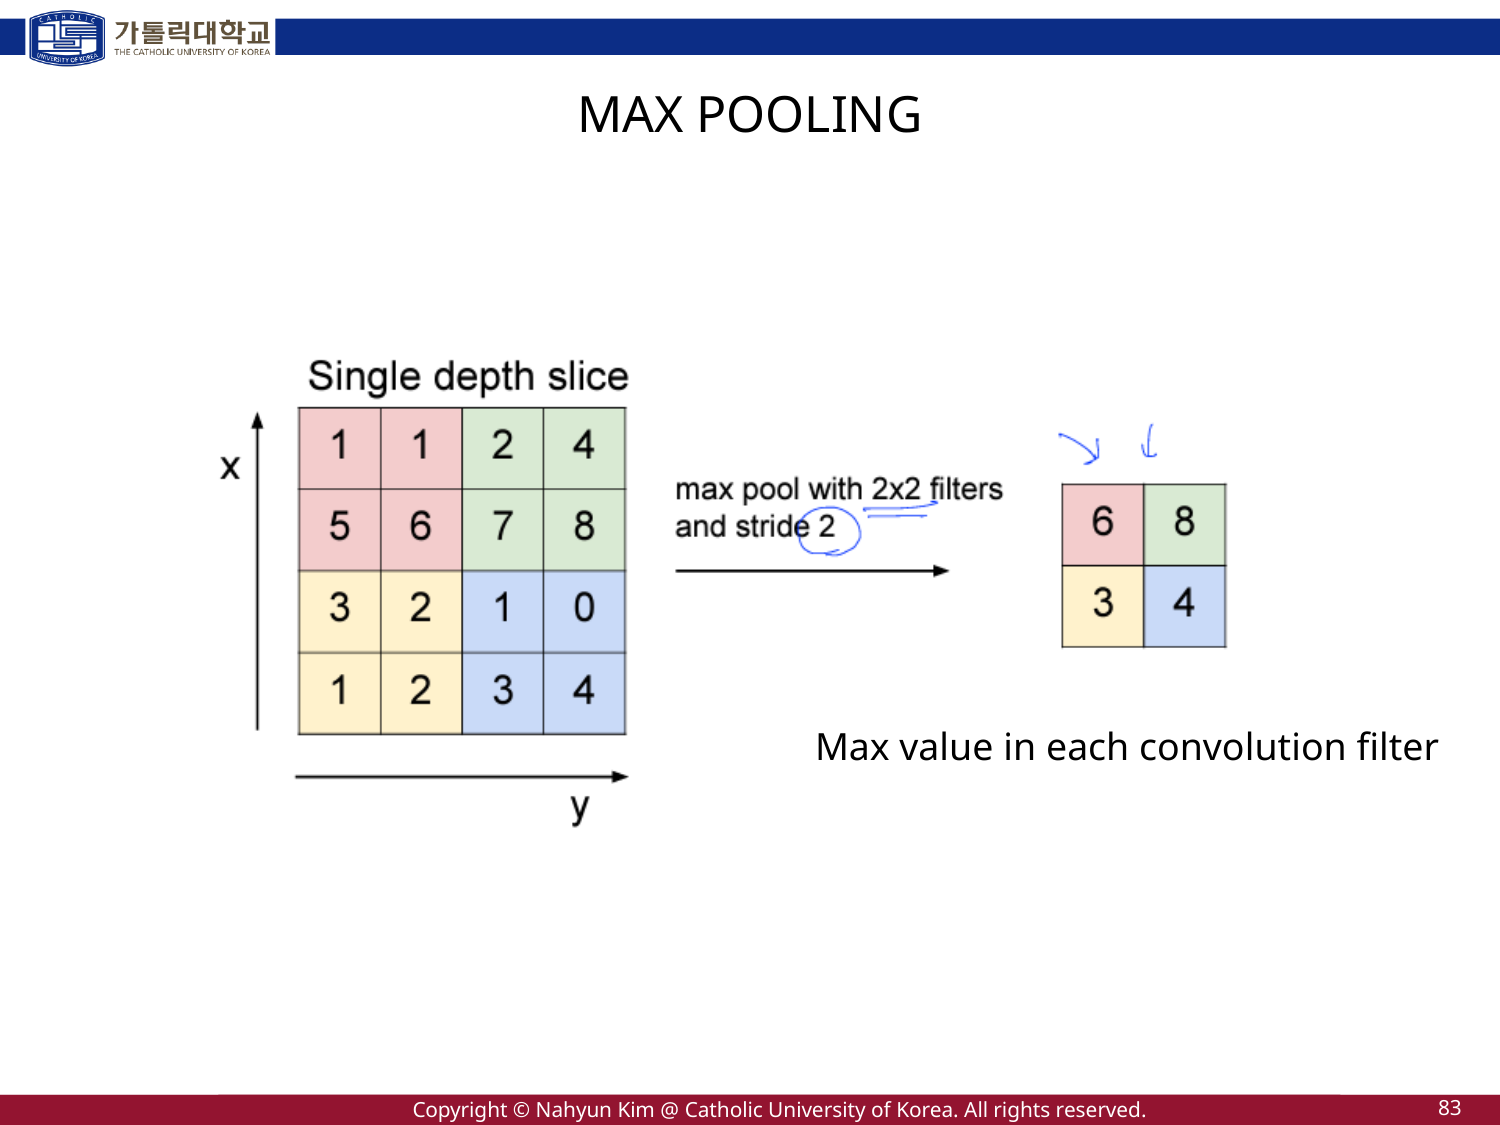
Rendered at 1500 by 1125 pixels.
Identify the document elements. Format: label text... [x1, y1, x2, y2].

slide_number 83 [1423, 1093, 1483, 1125]
title MAX POOLING [76, 74, 1424, 158]
text_box Max value in each convolution filter [1290, 715, 1455, 776]
picture [210, 326, 1290, 835]
